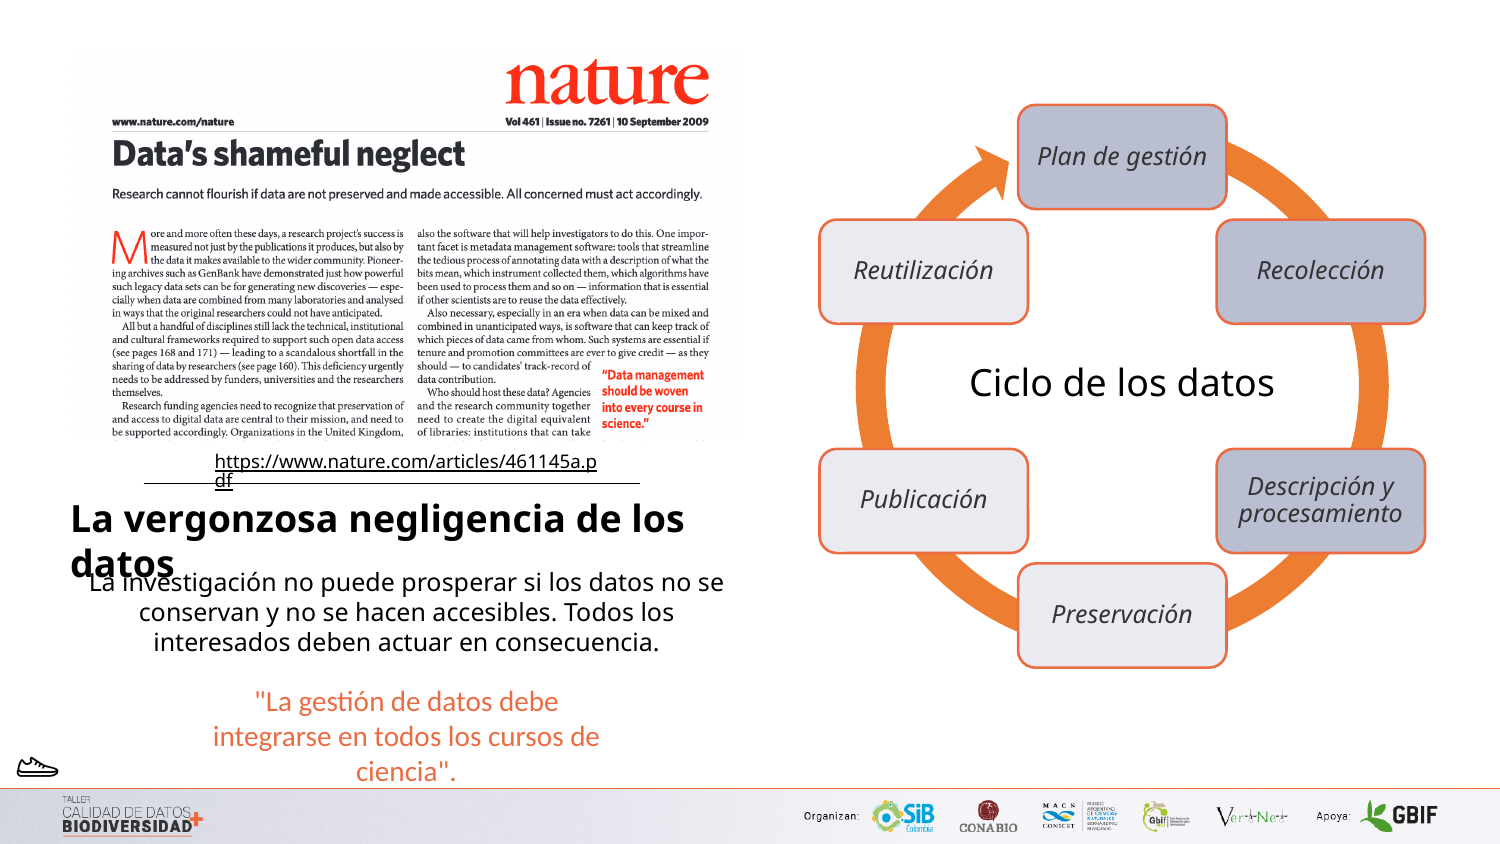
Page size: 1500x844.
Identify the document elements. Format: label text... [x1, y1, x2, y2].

text_box La vergonzosa negligencia de los datos [59, 489, 755, 547]
picture [69, 52, 744, 441]
picture [12, 756, 60, 780]
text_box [819, 103, 1426, 670]
picture [0, 788, 1500, 844]
text_box "La gestión de datos debe integrarse en todos los cursos de ciencia". [183, 677, 630, 757]
text_box https://www.nature.com/articles/461145a.pdf [203, 450, 615, 479]
text_box La investigación no puede prosperar si los datos no se conservan y no se hacen accesibles. Todos los interesados deben actuar en consecuencia. [64, 560, 750, 663]
